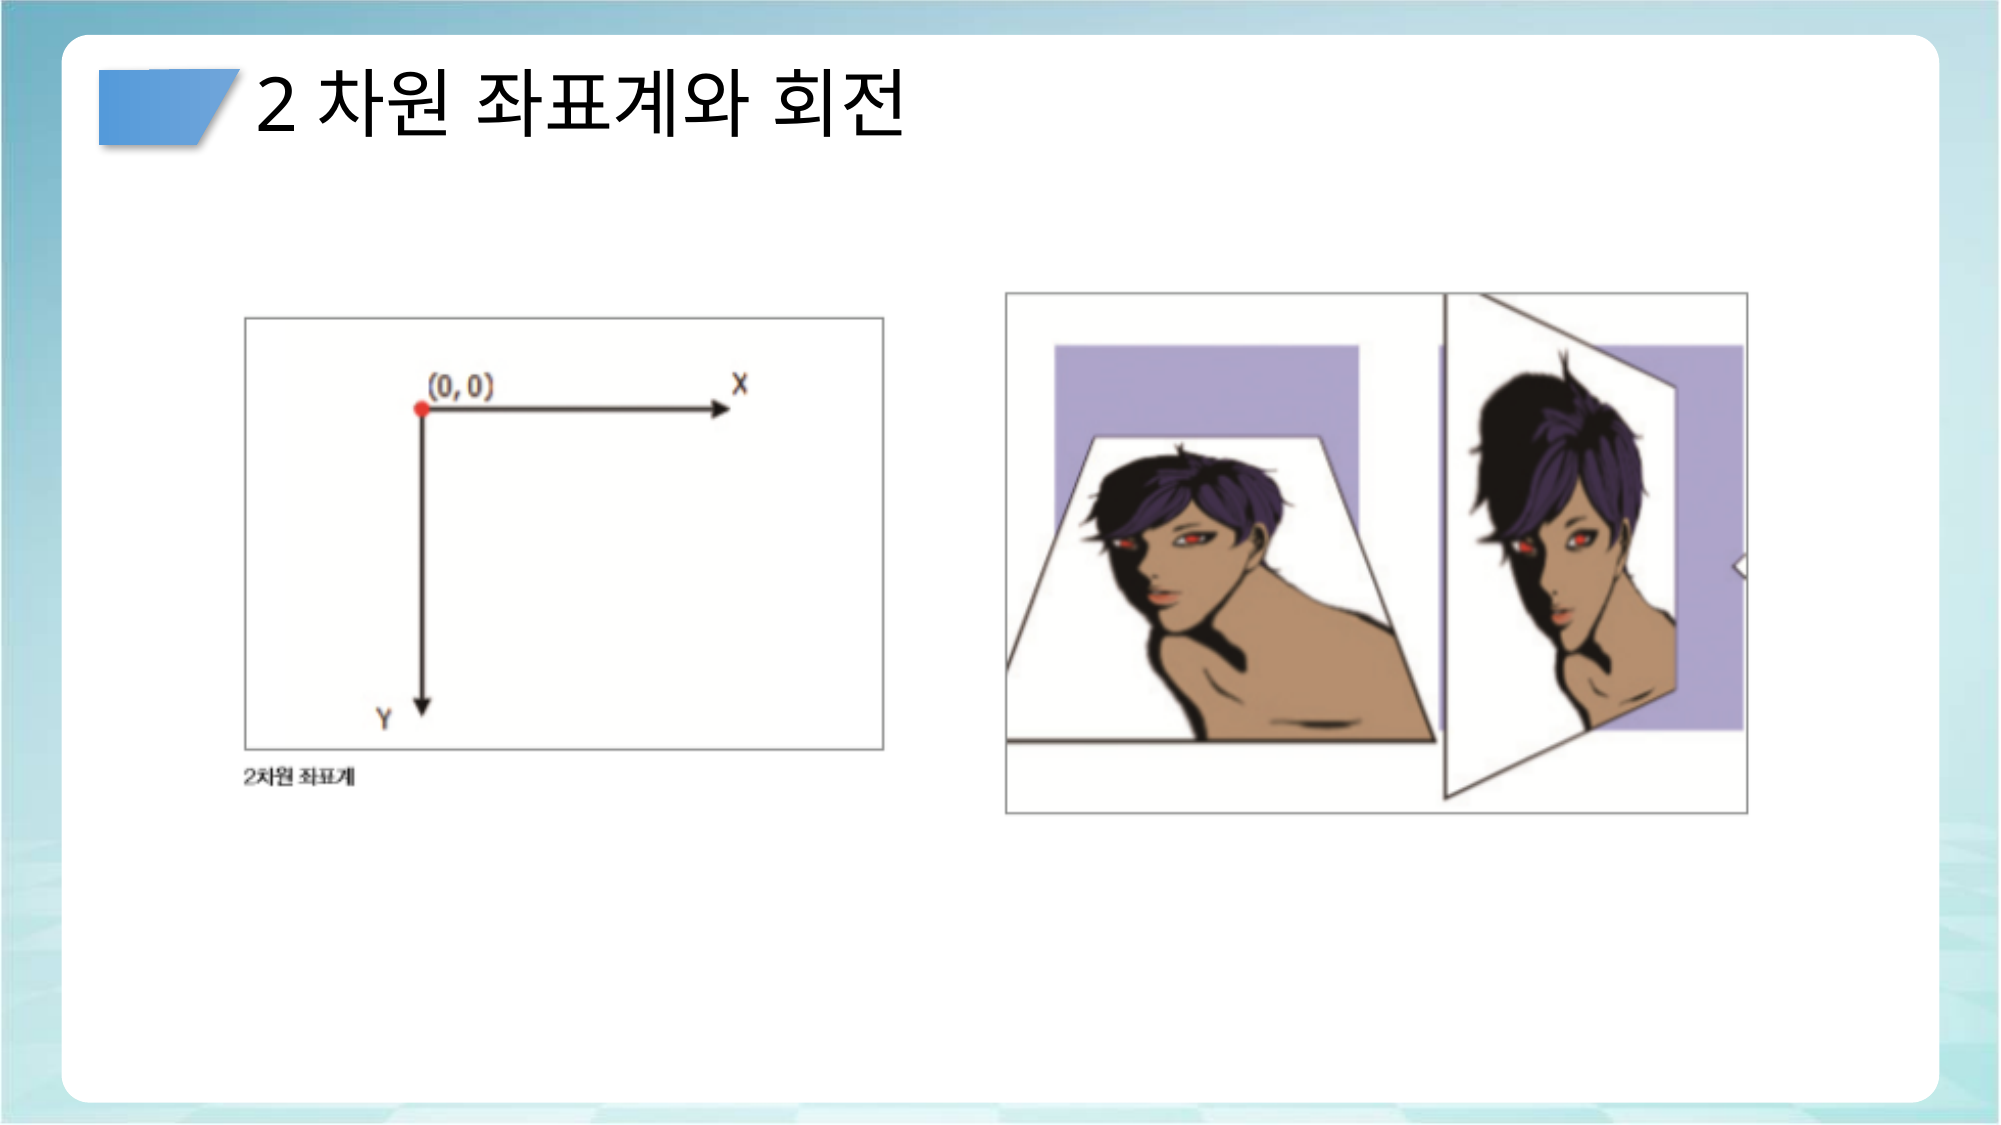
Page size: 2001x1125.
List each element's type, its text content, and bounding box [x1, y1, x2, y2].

title 2차원 좌표계와 회전 [240, 49, 1809, 165]
picture [0, 0, 2001, 1125]
